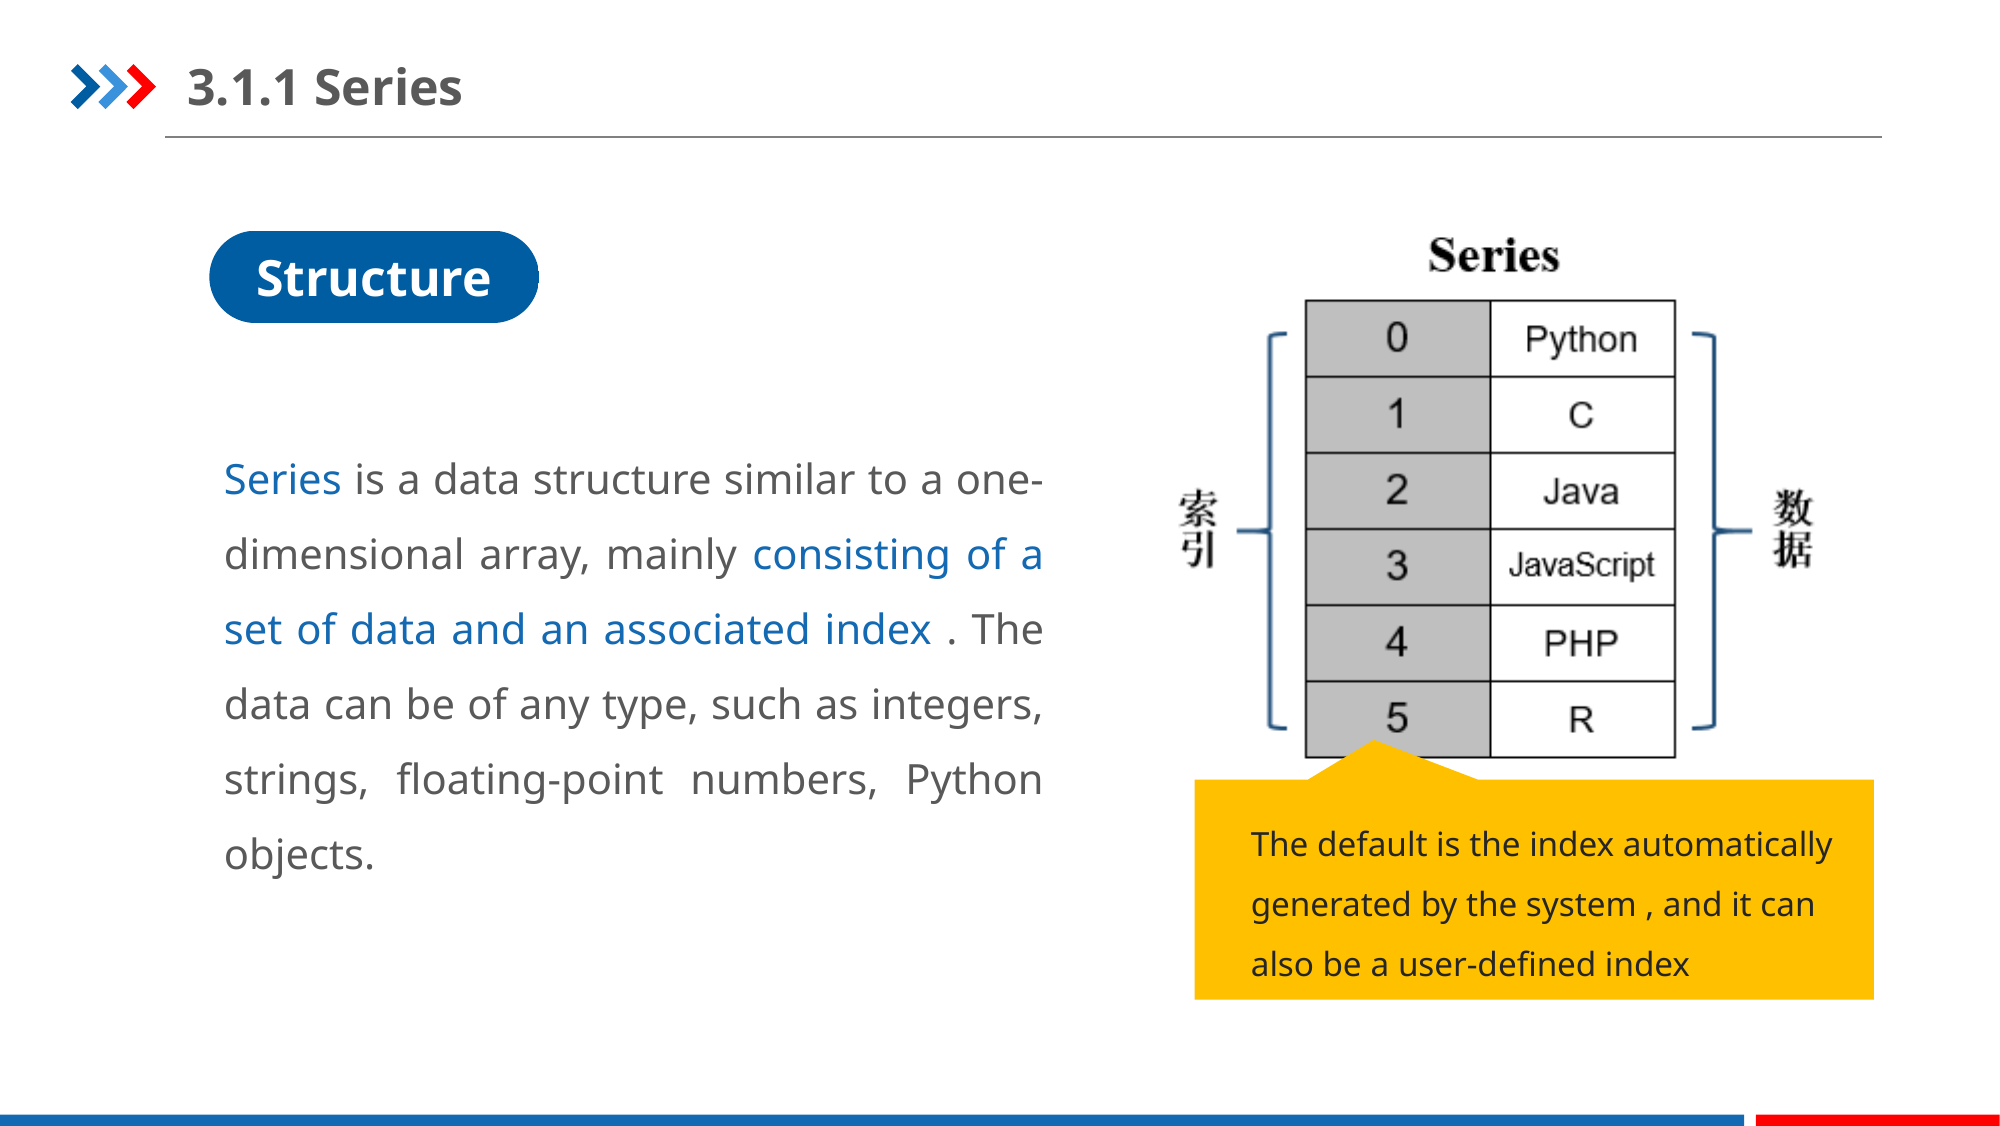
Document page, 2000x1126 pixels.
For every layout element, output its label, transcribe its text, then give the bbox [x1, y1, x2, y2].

picture [1141, 208, 1851, 796]
text_box Structure [207, 228, 542, 326]
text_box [1194, 779, 1875, 1000]
text_box 3.1.1 Series [187, 43, 870, 127]
text_box Series is a data structure similar to a one-dimensional array, mainly consisting of a set of data and an associated index . The data can be of any type, such as integers, strings, floating-point numbers, Python objects. [209, 420, 1059, 886]
